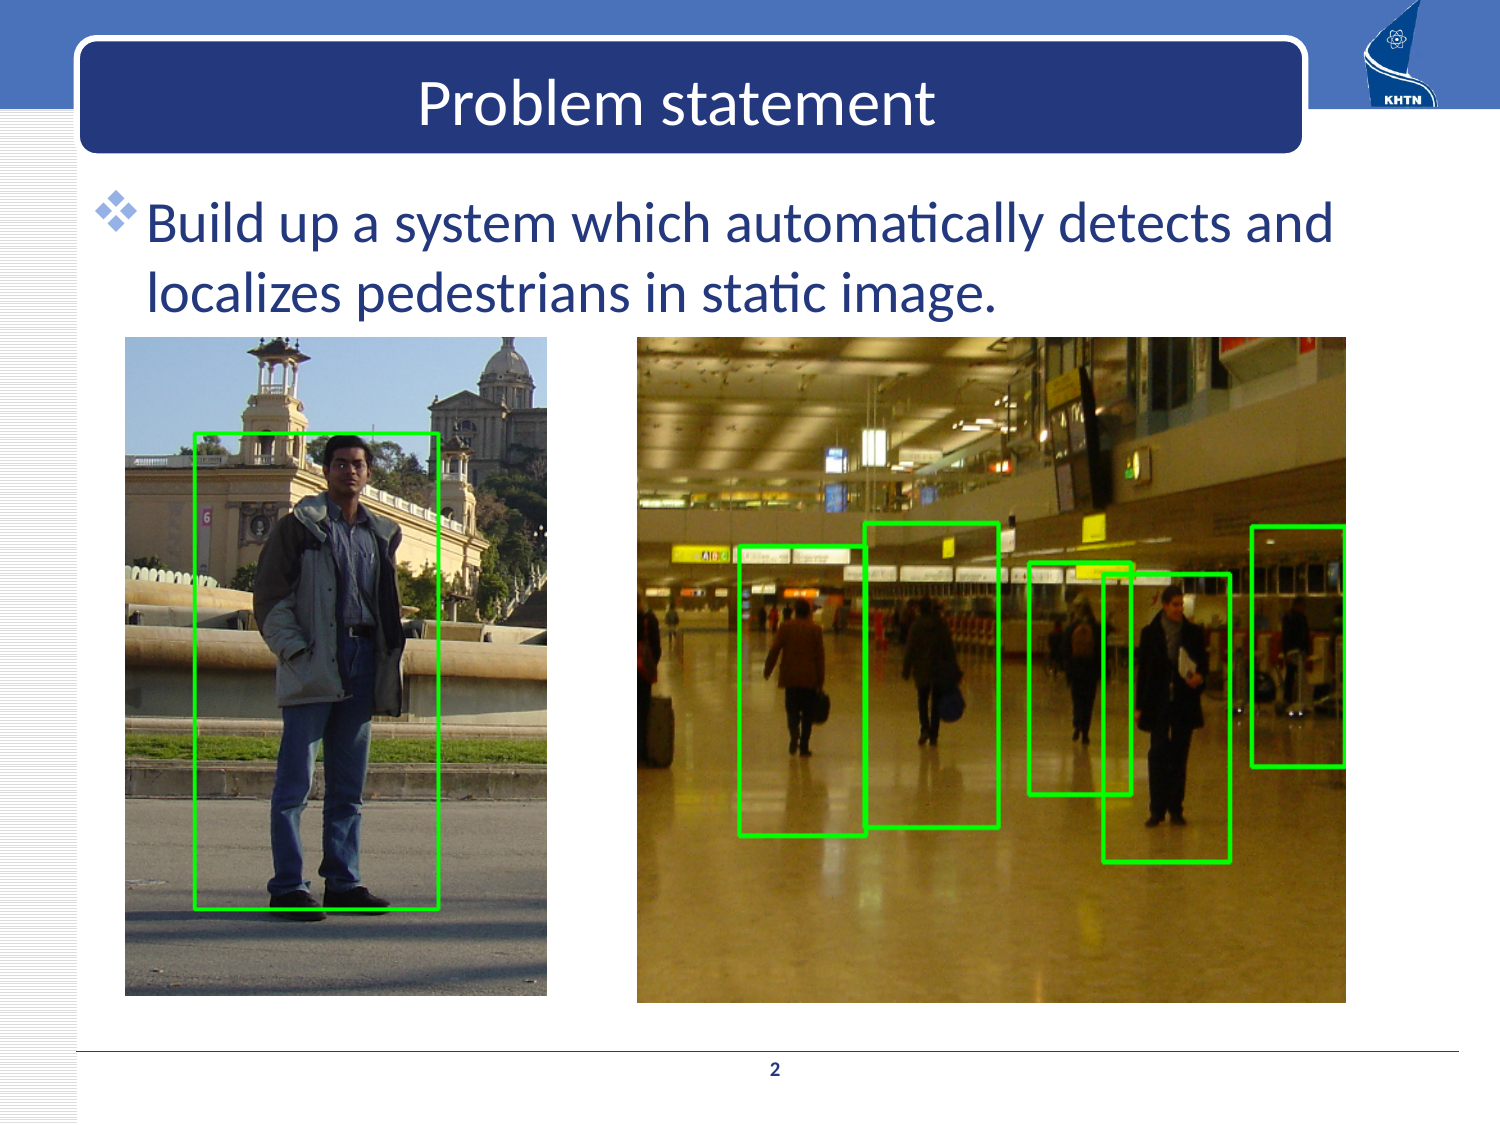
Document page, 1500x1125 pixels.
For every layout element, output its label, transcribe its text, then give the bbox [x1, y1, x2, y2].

list Build up a system which automatically detects and localizes pedestrians in static image. [75, 176, 1425, 1038]
picture [637, 337, 1346, 1003]
picture [1313, 0, 1490, 109]
slide_number 2 [600, 1047, 950, 1083]
picture [124, 337, 548, 996]
title Problem statement [89, 52, 1265, 145]
